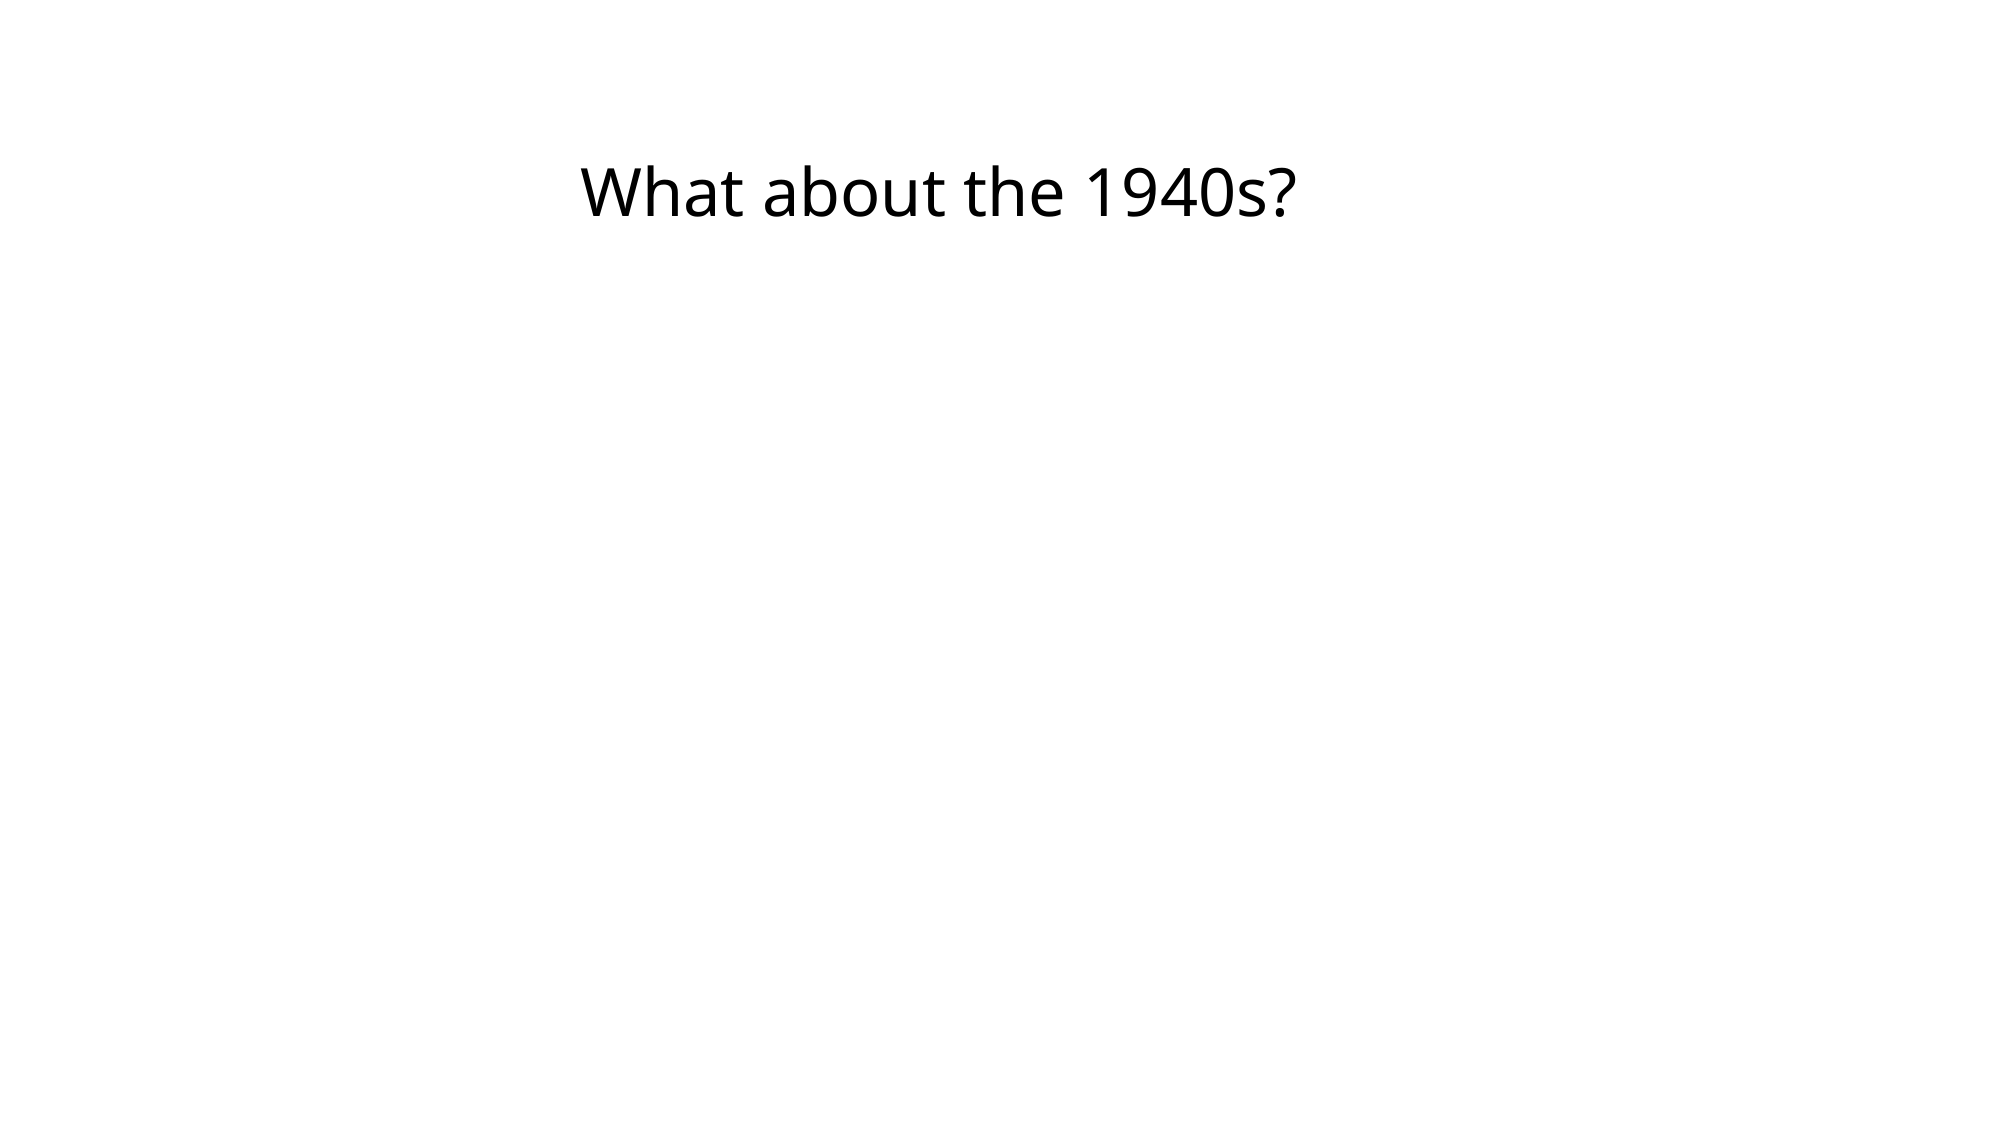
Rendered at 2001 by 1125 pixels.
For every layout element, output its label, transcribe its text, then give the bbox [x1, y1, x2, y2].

list What about the 1940s? [318, 134, 1560, 242]
